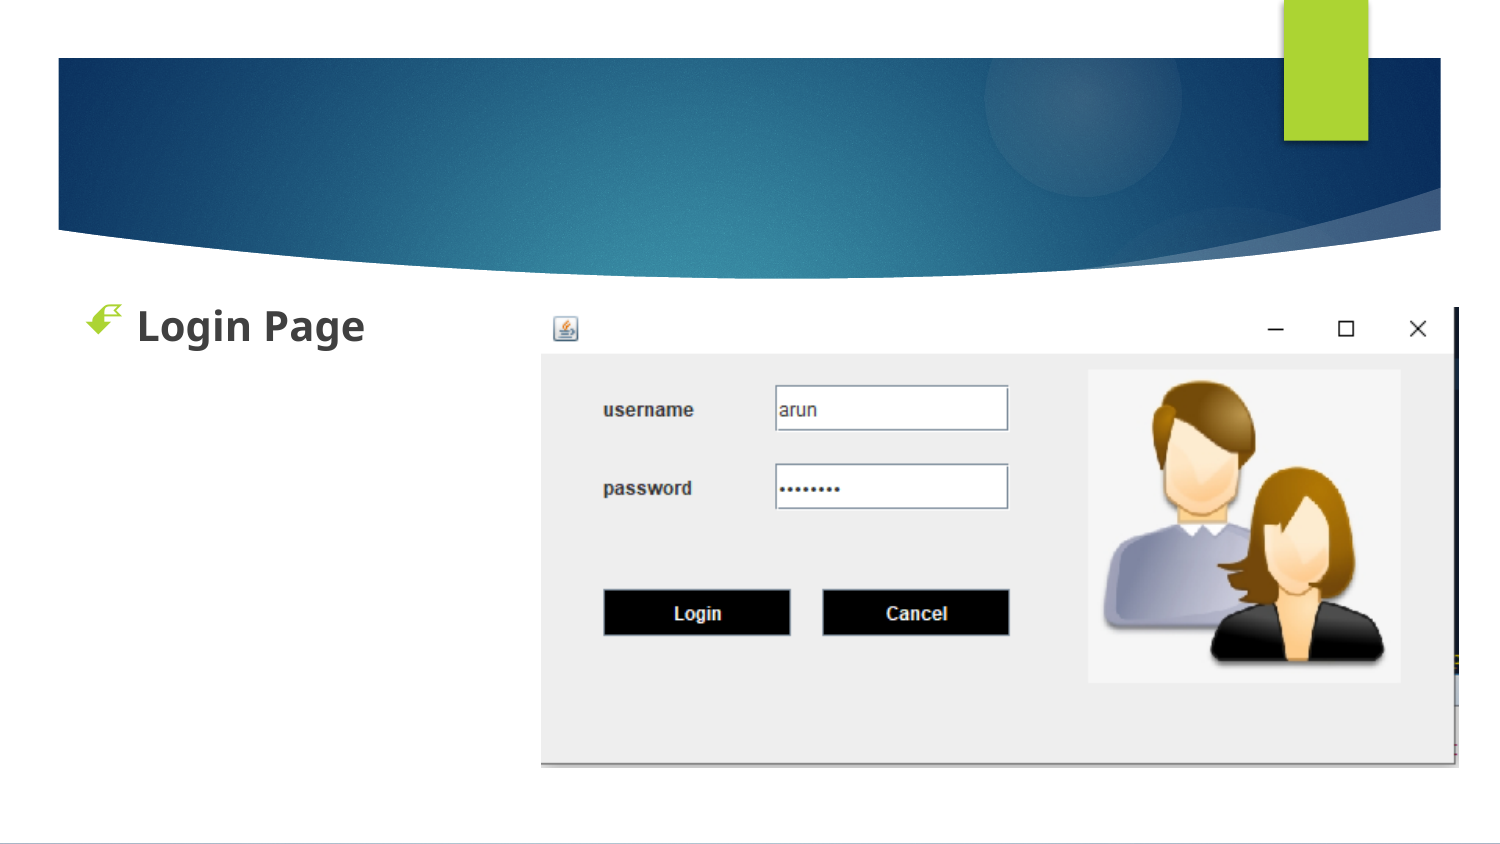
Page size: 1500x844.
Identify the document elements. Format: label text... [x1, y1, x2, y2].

title [116, 99, 1378, 187]
list Login Page [46, 284, 1462, 823]
picture [541, 307, 1459, 768]
